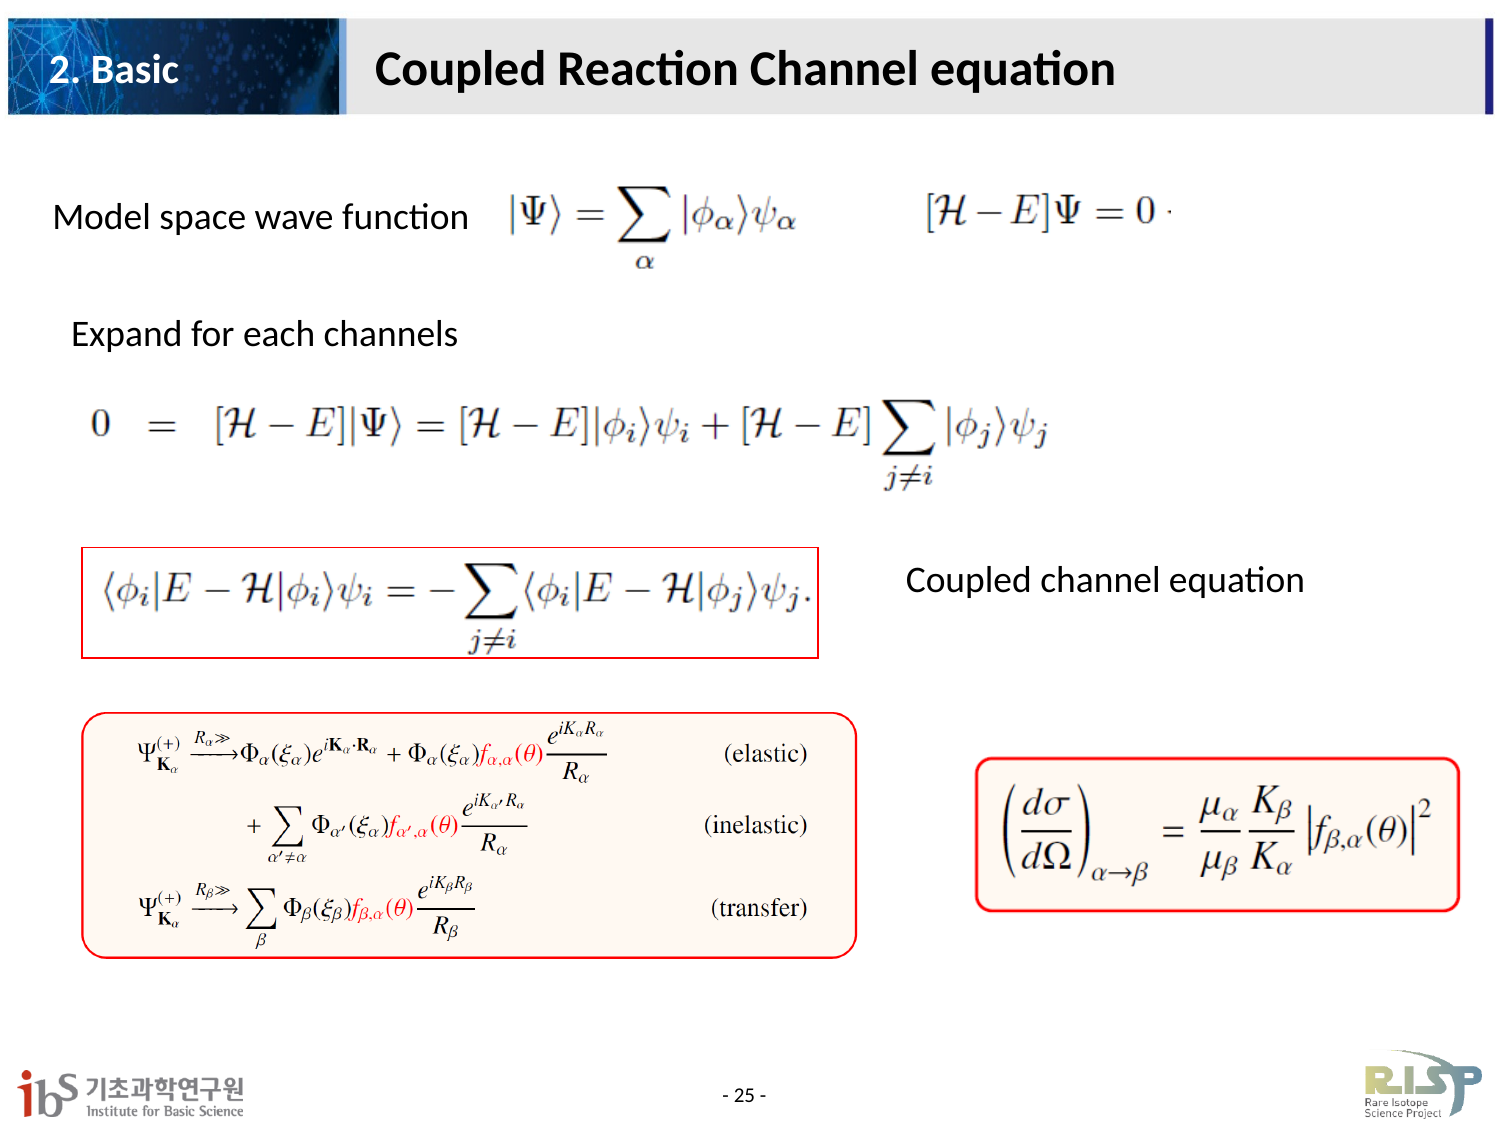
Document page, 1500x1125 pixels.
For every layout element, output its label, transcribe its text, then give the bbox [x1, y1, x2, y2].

picture [79, 711, 859, 961]
picture [2, 10, 1500, 130]
picture [64, 383, 1059, 499]
picture [17, 1070, 243, 1117]
text_box Coupled channel equation [891, 548, 1321, 608]
picture [1364, 1049, 1482, 1119]
picture [82, 548, 818, 658]
picture [478, 160, 818, 280]
text_box Expand for each channels [56, 301, 474, 362]
picture [938, 734, 1480, 938]
picture [915, 184, 1171, 241]
text_box Model space wave function [37, 184, 478, 245]
